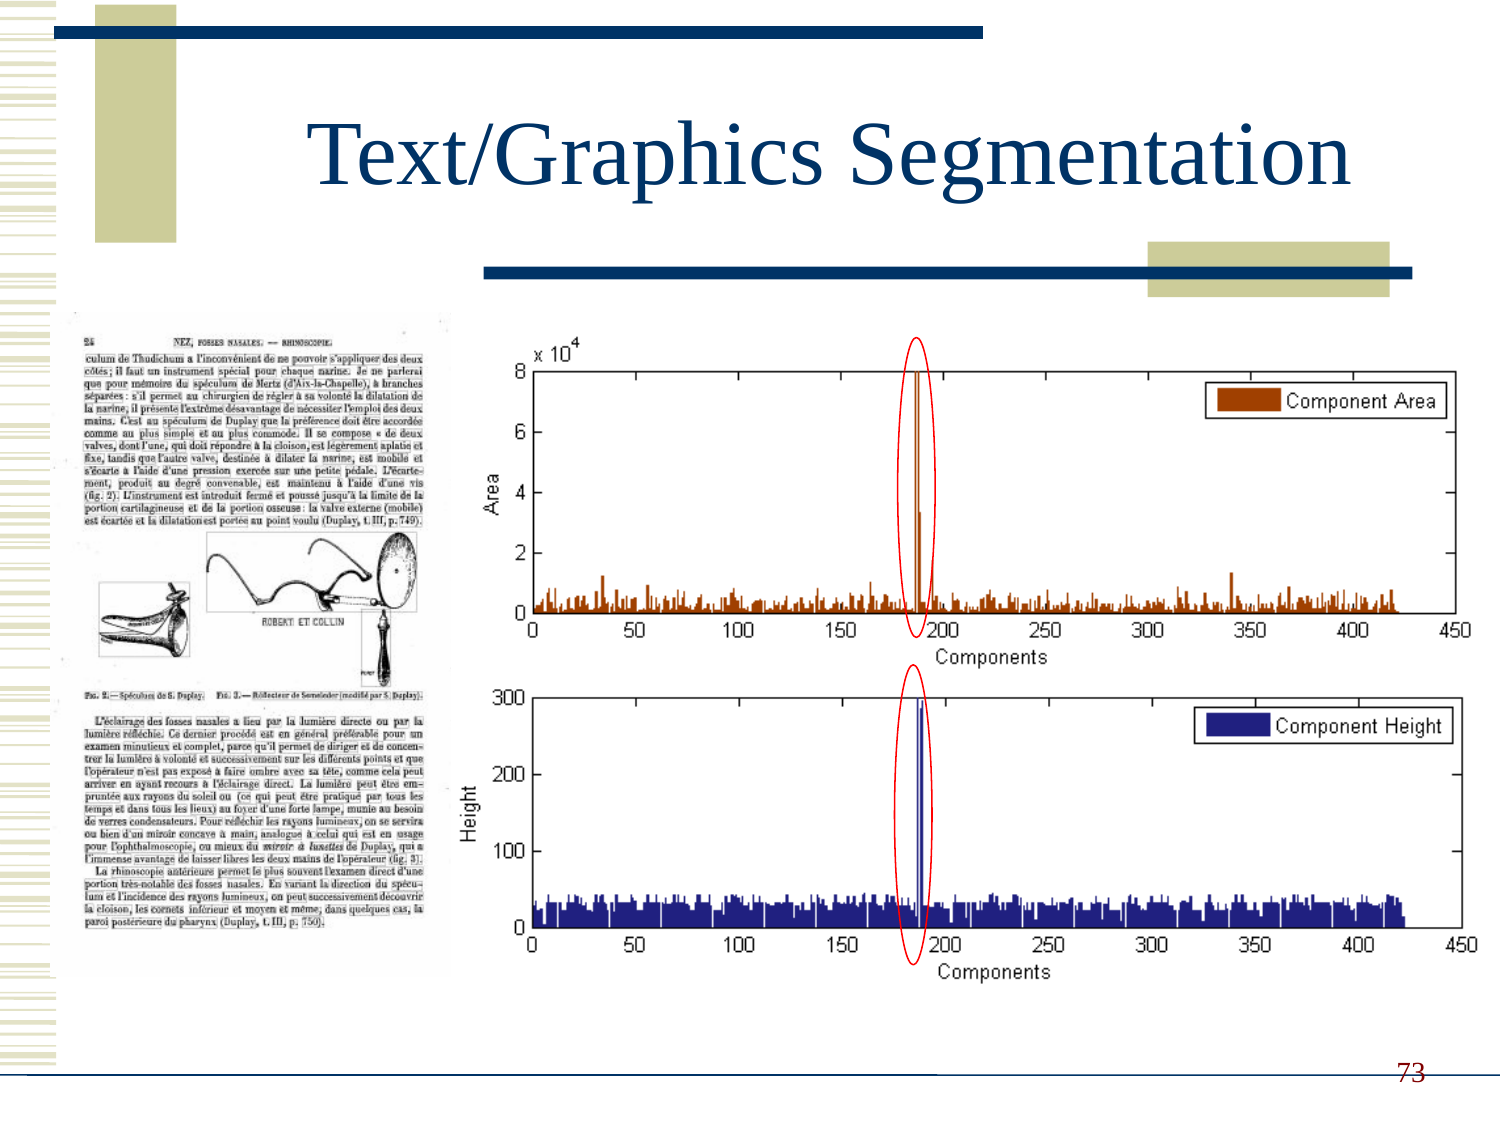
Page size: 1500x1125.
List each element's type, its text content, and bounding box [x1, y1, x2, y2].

picture [474, 334, 1476, 671]
picture [454, 674, 1480, 985]
picture [49, 312, 452, 978]
text_box 73 [1080, 1021, 1441, 1097]
title Text/Graphics Segmentation [224, 62, 1436, 251]
